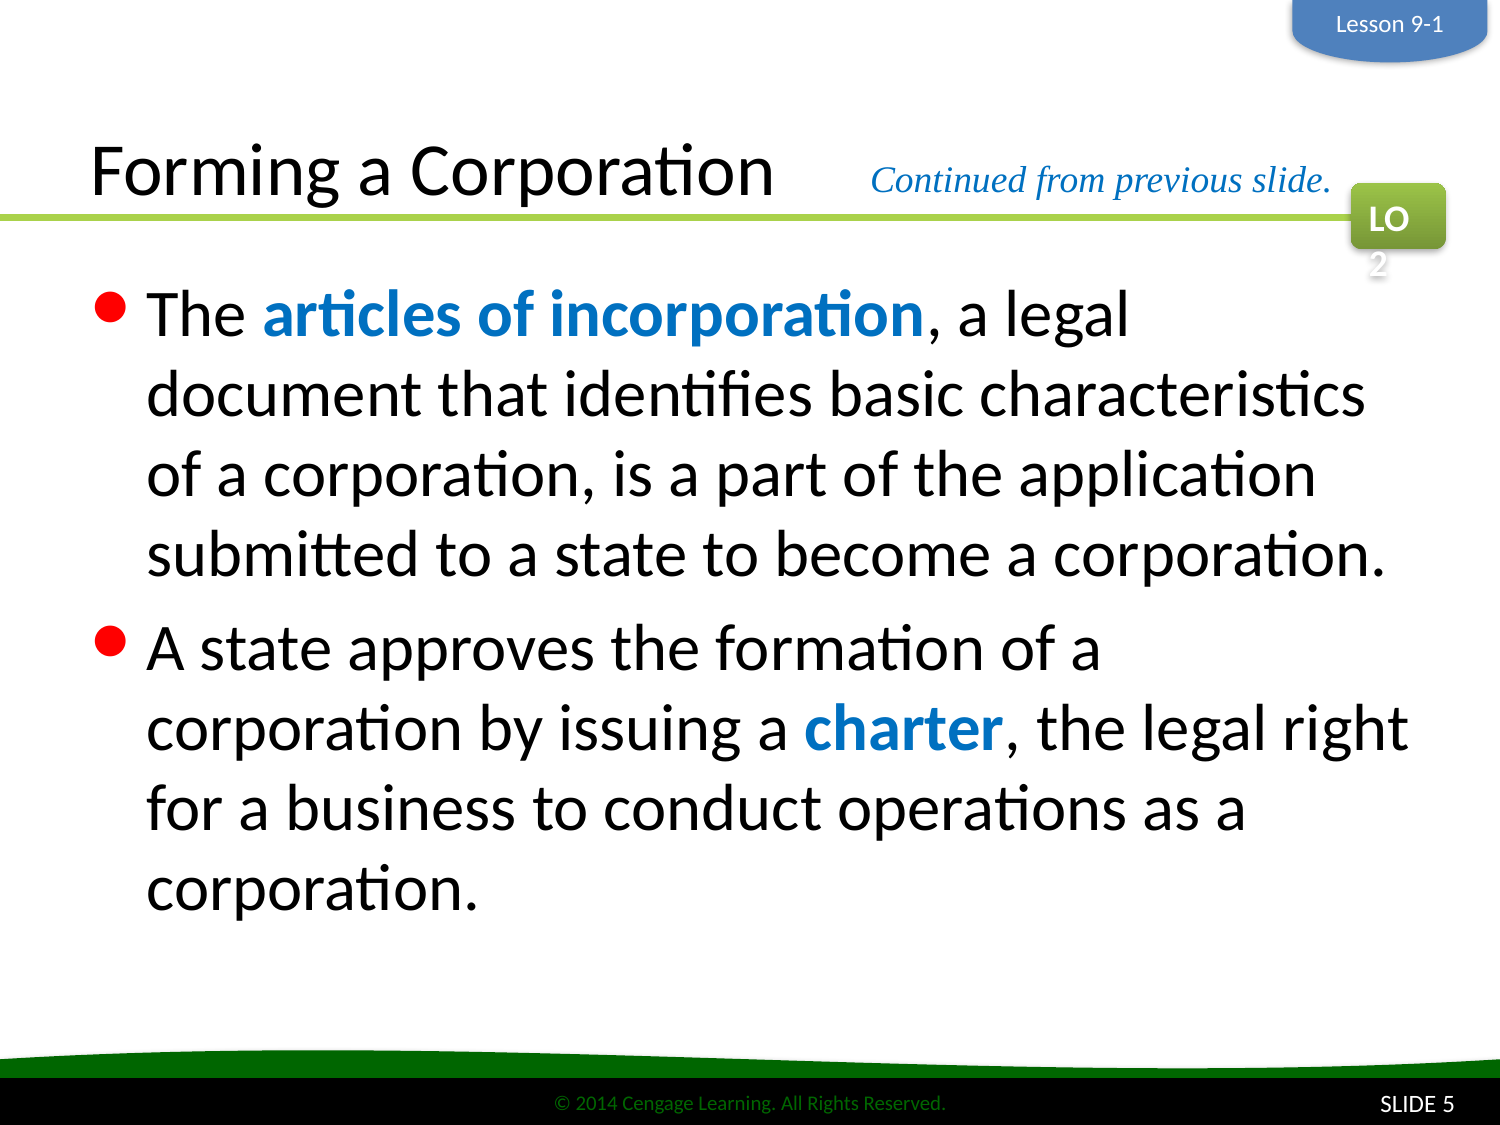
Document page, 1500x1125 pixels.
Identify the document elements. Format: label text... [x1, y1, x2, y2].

text_box Continued from previous slide. [855, 147, 1348, 207]
text_box LO2 [1350, 183, 1446, 250]
slide_number SLIDE 5 [1170, 1080, 1470, 1125]
list The articles of incorporation, a legal document that identifies basic characteristics of a corporation, is a part of the application submitted to a state to become a corporation. A state approves the formation of a corporation by issuing a charter, the legal right for a business to conduct operations as a corporation. [75, 262, 1425, 1005]
title Forming a Corporation [75, 29, 1350, 218]
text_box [1292, 0, 1488, 63]
